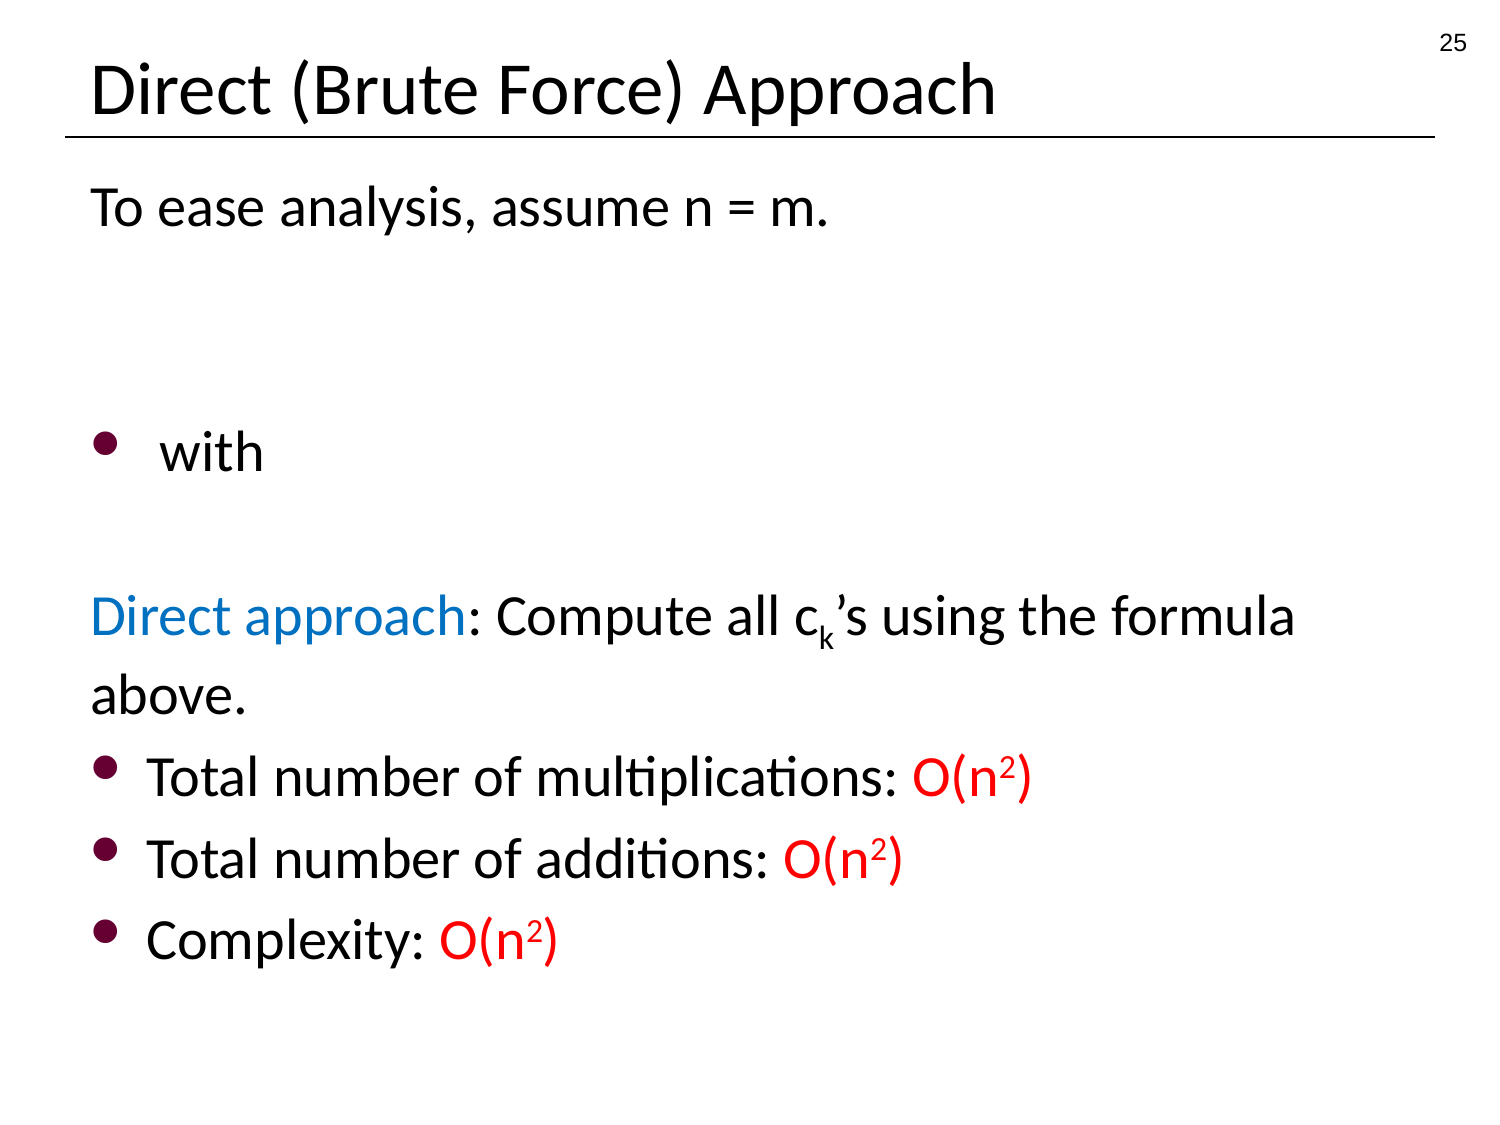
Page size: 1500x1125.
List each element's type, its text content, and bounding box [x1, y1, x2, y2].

slide_number 25 [1131, 18, 1483, 62]
title Direct (Brute Force) Approach [75, 20, 1425, 138]
